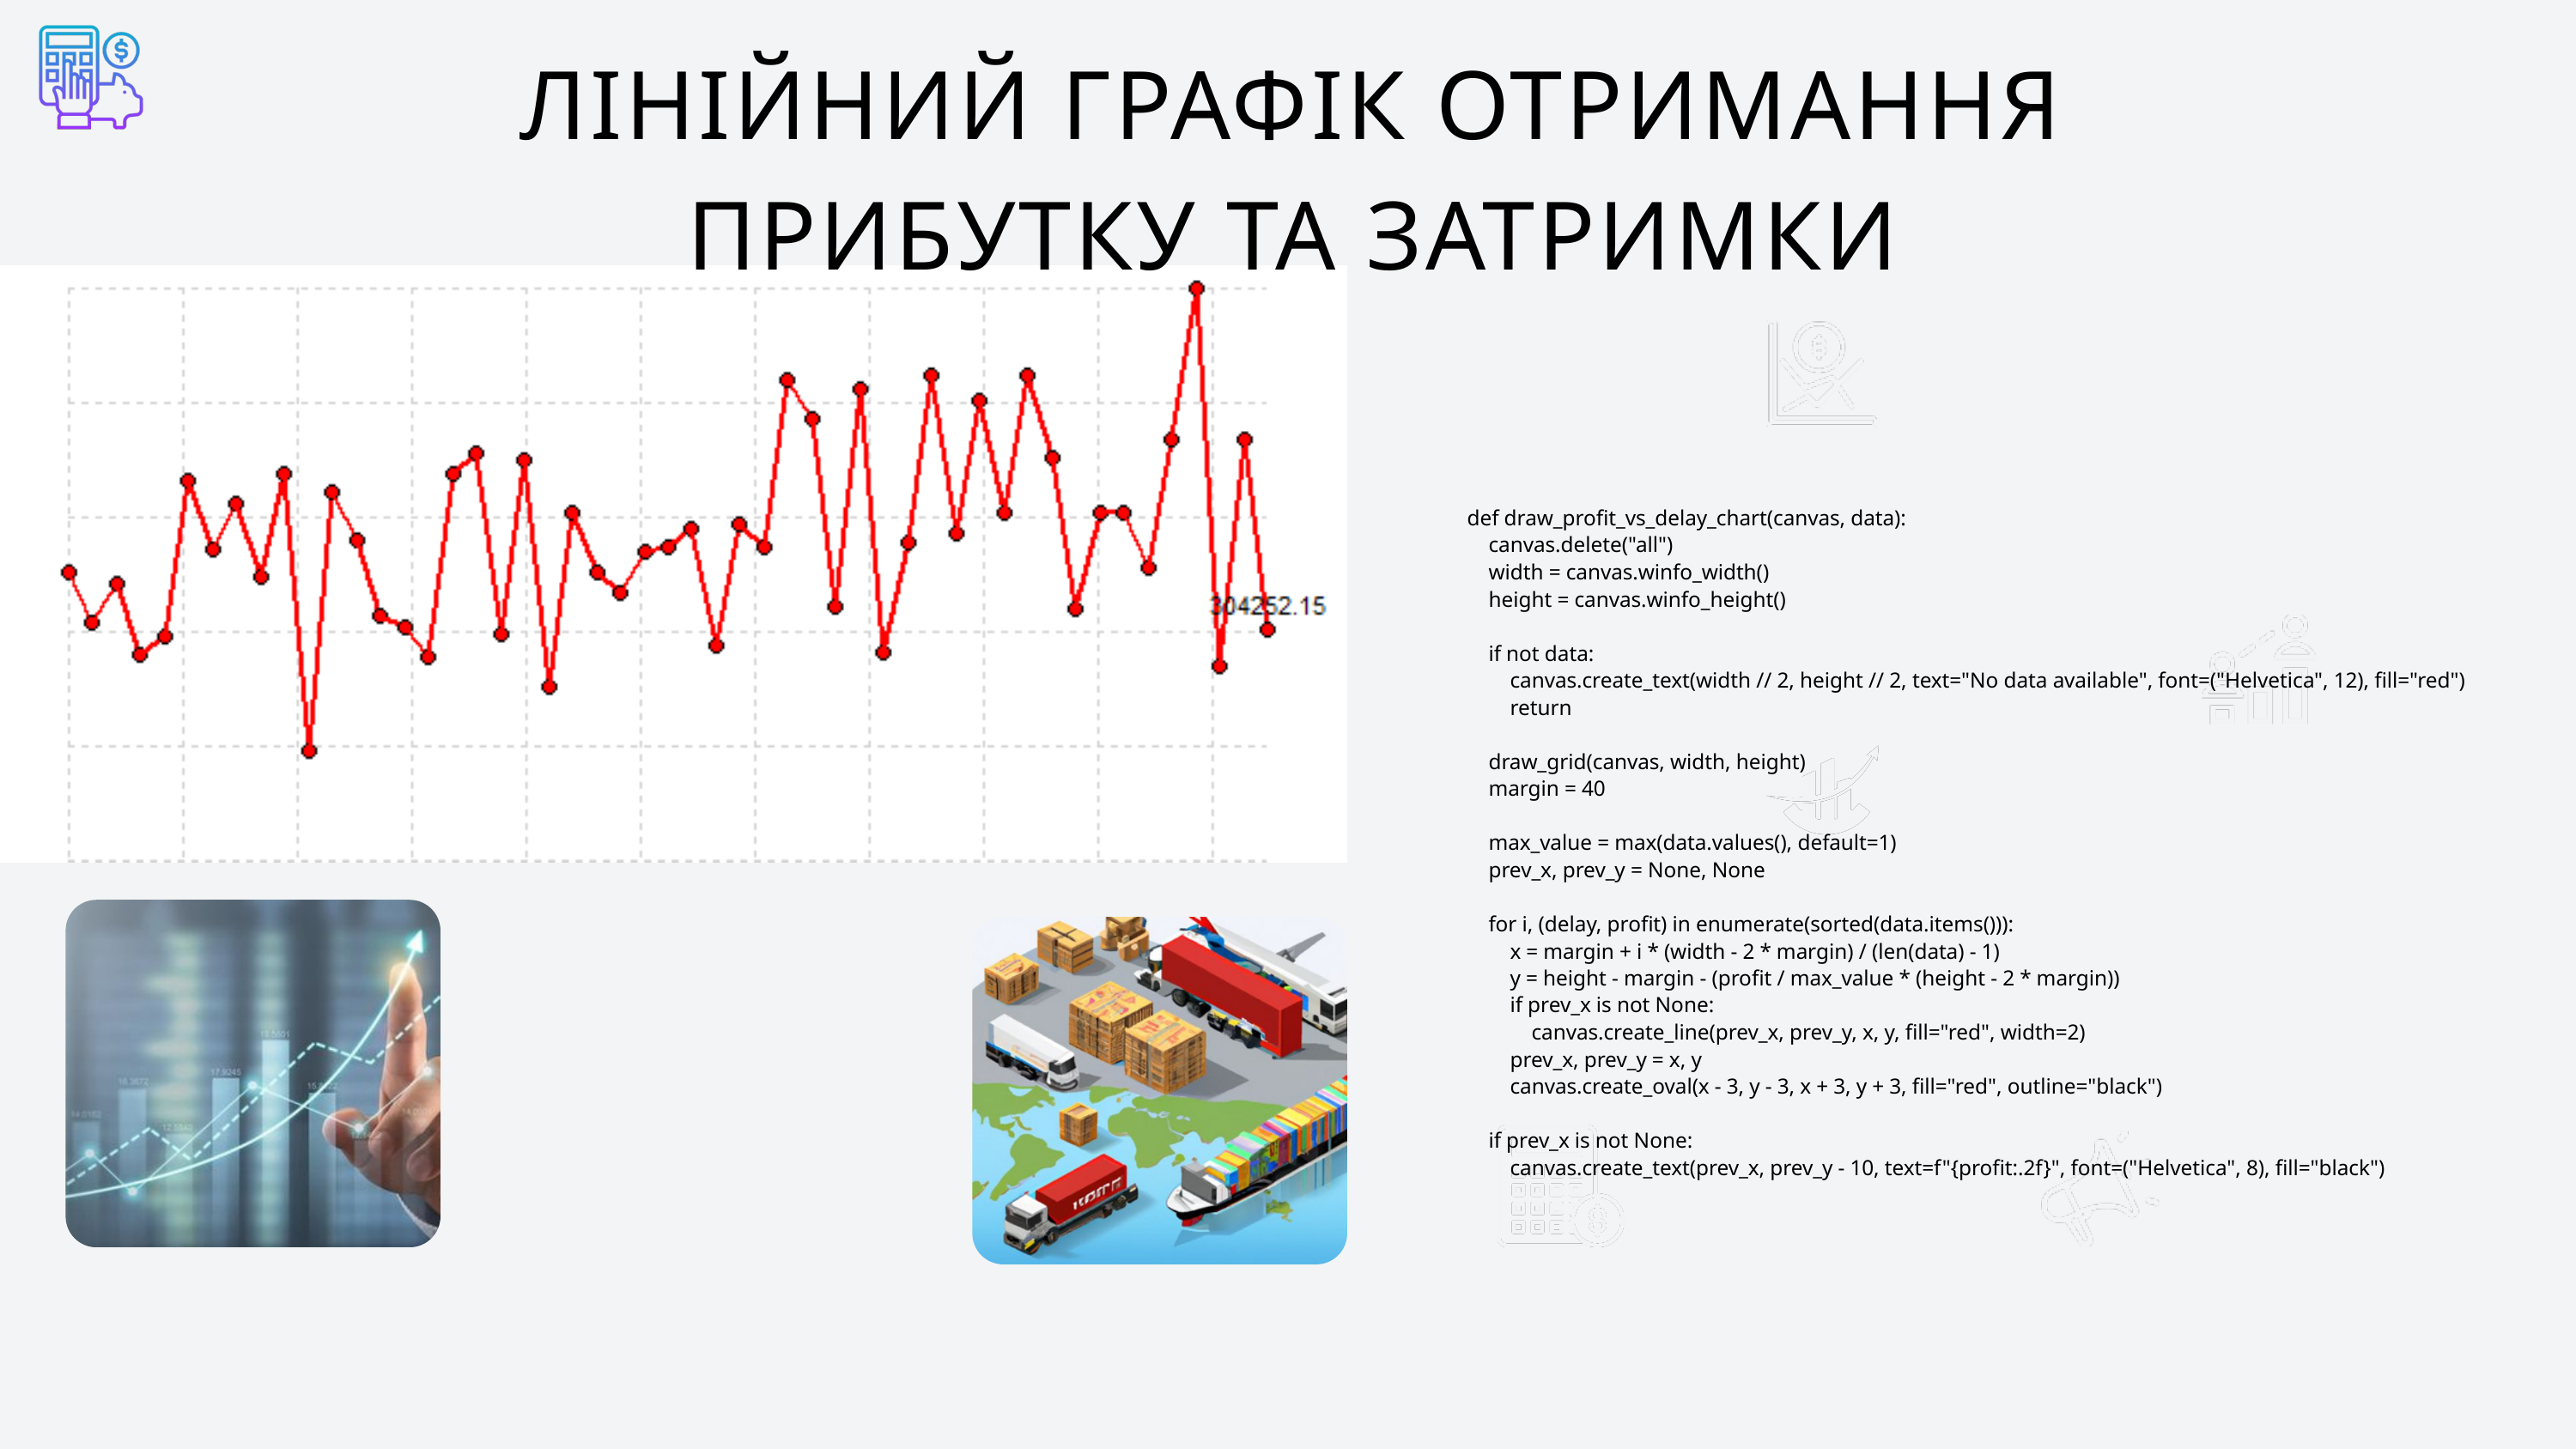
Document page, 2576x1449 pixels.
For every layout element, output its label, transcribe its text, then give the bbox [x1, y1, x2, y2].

text_box [1497, 1180, 1625, 1247]
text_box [28, 15, 145, 145]
text_box [2040, 1180, 2160, 1248]
text_box ЛІНІЙНИЙ ГРАФІК ОТРИМАННЯ ПРИБУТКУ ТА ЗАТРИМКИ [384, 27, 2202, 289]
text_box def draw_profit_vs_delay_chart(canvas, data): canvas.delete("all") width = canvas.winfo_width() height = canvas.winfo_height() if not data: canvas.create_text(width // 2, height // 2, text="No data available", font=("Helvetica", 12), fill="red") return draw_grid(canvas, width, height) margin = 40 max_value = max(data.values(), default=1) prev_x, prev_y = None, None for i, (delay, profit) in enumerate(sorted(data.items())): x = margin + i * (width - 2 * margin) / (len(data) - 1) y = height - margin - (profit / max_value * (height - 2 * margin)) if prev_x is not None: canvas.create_line(prev_x, prev_y, x, y, fill="red", width=2) prev_x, prev_y = x, y canvas.create_oval(x - 3, y - 3, x + 3, y + 3, fill="red", outline="black") if prev_x is not None: canvas.create_text(prev_x, prev_y - 10, text=f"{profit:.2f}", font=("Helvetica", 8), fill="black") [1467, 502, 2499, 1180]
text_box [0, 265, 1347, 864]
text_box [1766, 319, 1878, 428]
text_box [65, 899, 441, 1248]
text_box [972, 916, 1348, 1265]
